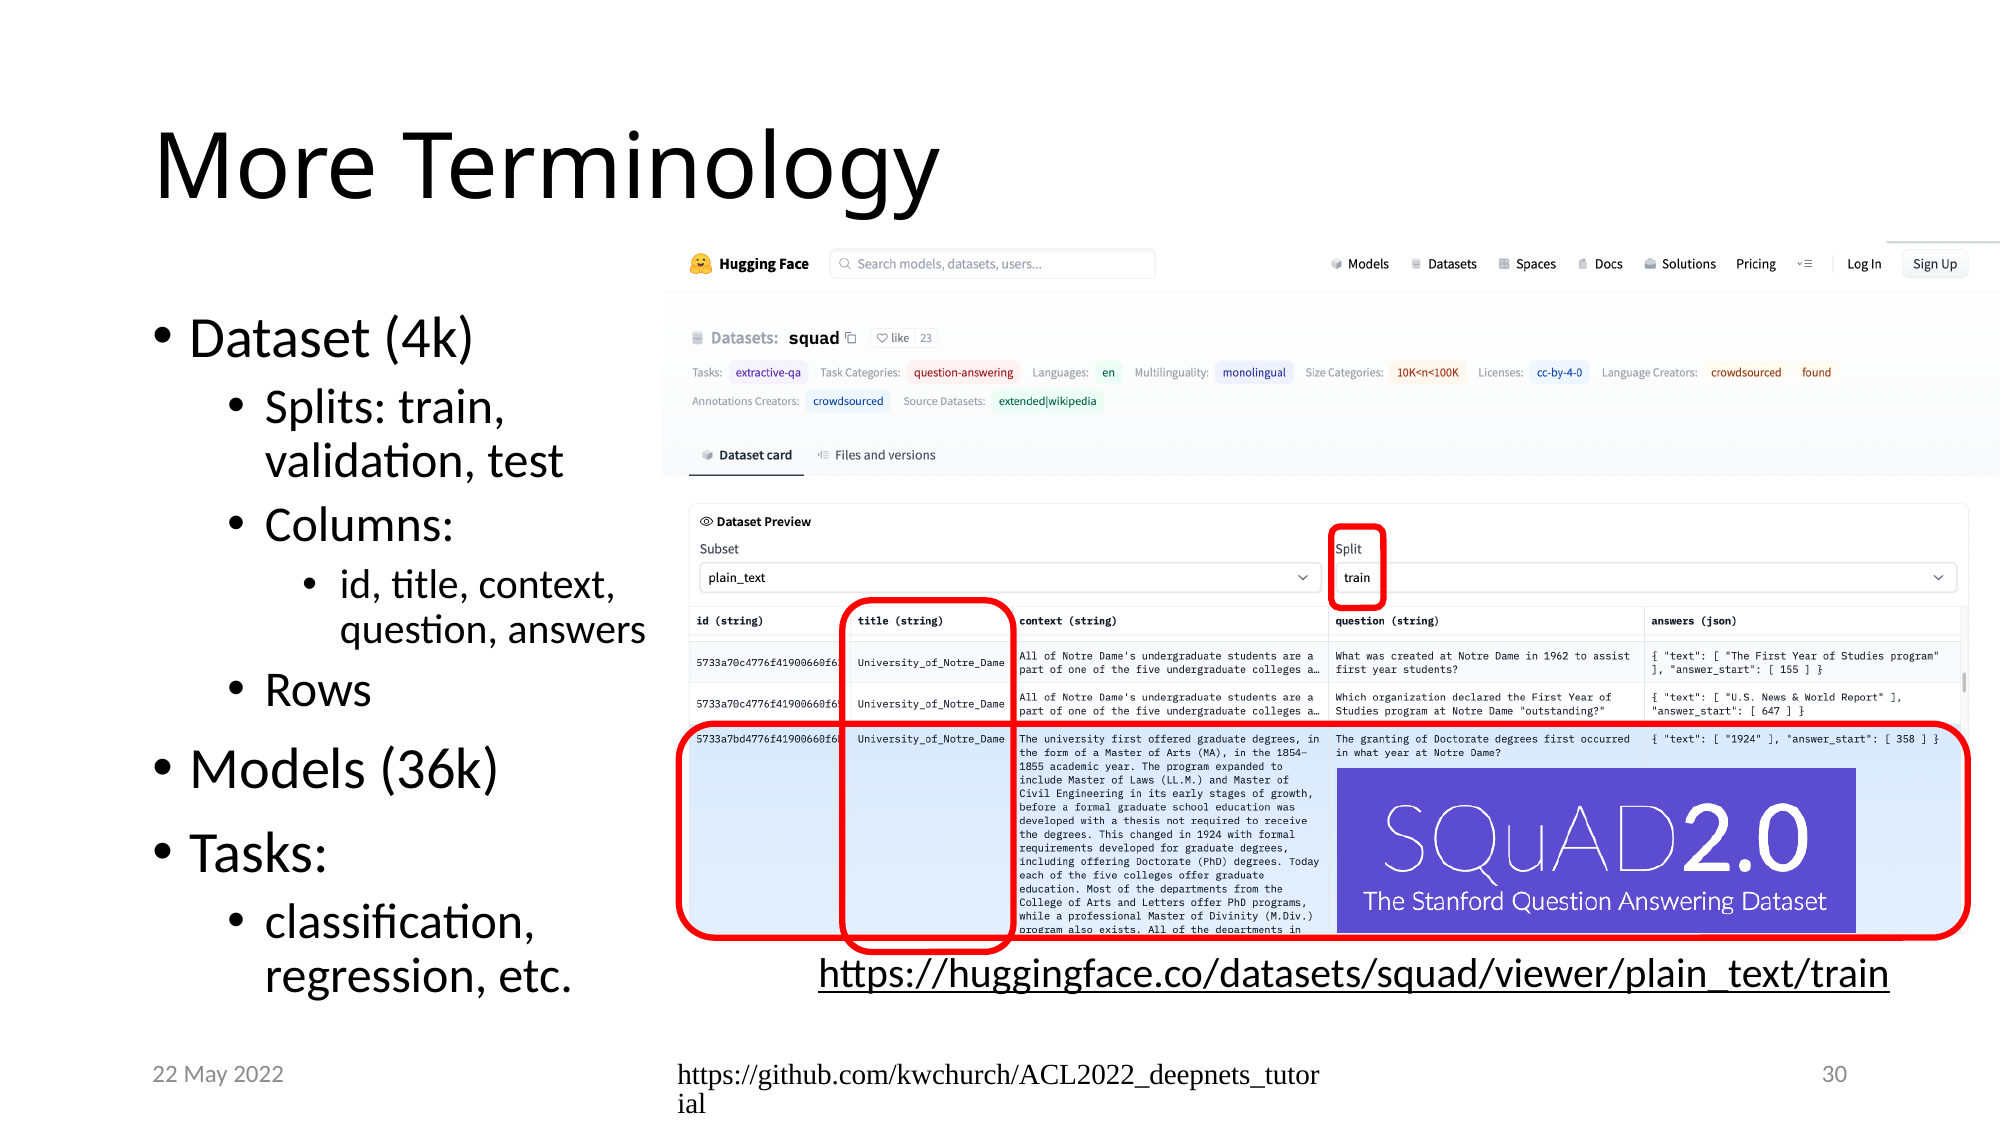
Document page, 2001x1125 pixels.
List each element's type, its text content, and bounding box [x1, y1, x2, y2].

footer https://github.com/kwchurch/ACL2022_deepnets_tutorial [662, 1042, 1338, 1103]
title More Terminology [137, 59, 1863, 278]
slide_number 30 [1412, 1042, 1863, 1103]
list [662, 241, 2000, 982]
list Dataset (4k) Splits: train, validation, test Columns: id, title, context, question, answers Rows Models (36k) Tasks: classification, regression, etc. [137, 299, 676, 1014]
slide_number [137, 1042, 588, 1103]
text_box https://huggingface.co/datasets/squad/viewer/plain_text/train [765, 982, 1953, 1004]
picture [1337, 768, 1856, 933]
